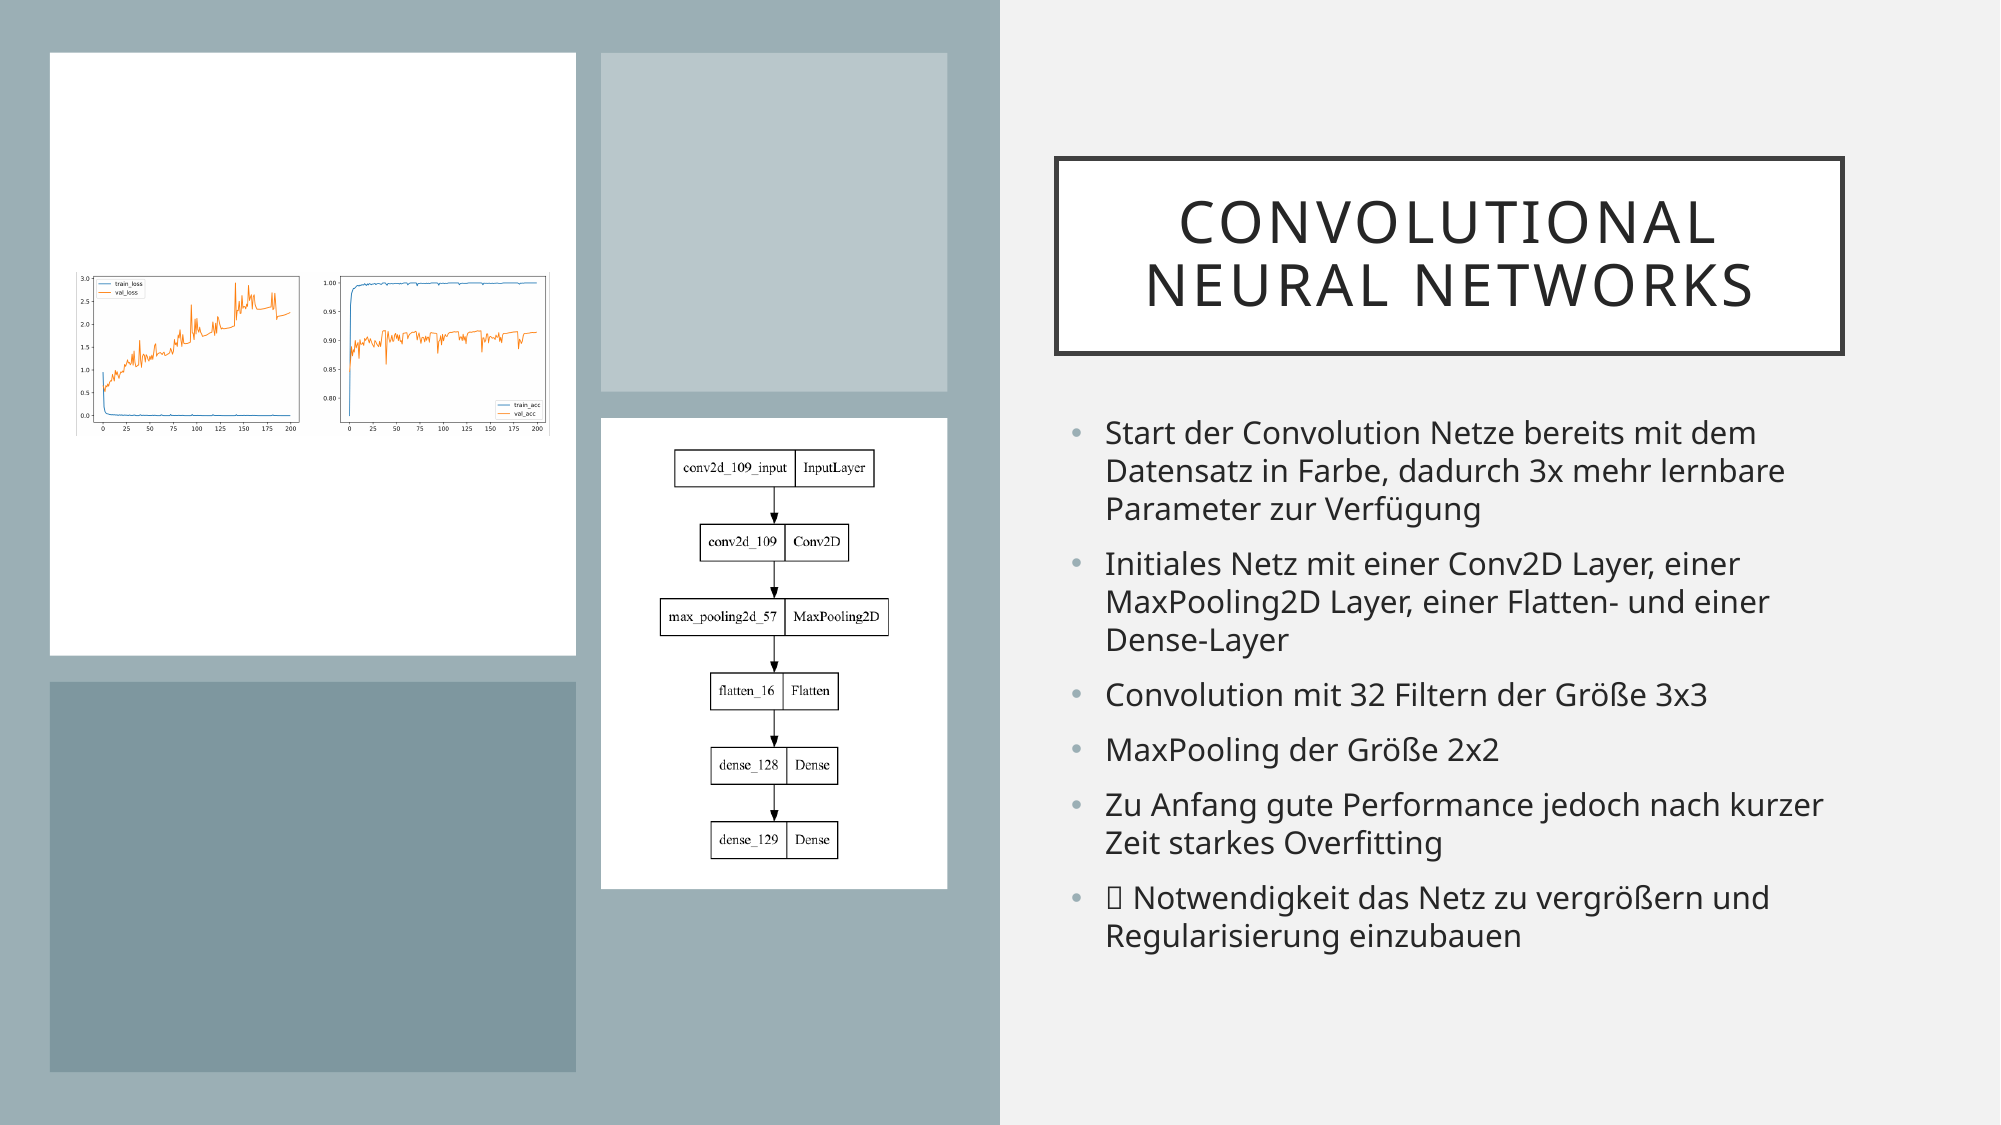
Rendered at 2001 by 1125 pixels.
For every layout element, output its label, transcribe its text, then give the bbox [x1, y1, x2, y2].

title Convolutional Neural Networks [1054, 156, 1845, 356]
text_box [600, 417, 948, 890]
text_box [49, 52, 577, 657]
text_box [600, 52, 948, 393]
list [76, 272, 550, 436]
picture [656, 445, 892, 863]
list Start der Convolution Netze bereits mit dem Datensatz in Farbe, dadurch 3x mehr lernbare Parameter zur Verfügung Initiales Netz mit einer Conv2D Layer, einer MaxPooling2D Layer, einer Flatten- und einer Dense-Layer Convolution mit 32 Filtern der Größe 3x3 MaxPooling der Größe 2x2 Zu Anfang gute Performance jedoch nach kurzer Zeit starkes Overfitting  Notwendigkeit das Netz zu vergrößern und Regularisierung einzubauen [1056, 406, 1843, 966]
text_box [0, 0, 1001, 1125]
text_box [49, 681, 577, 1073]
